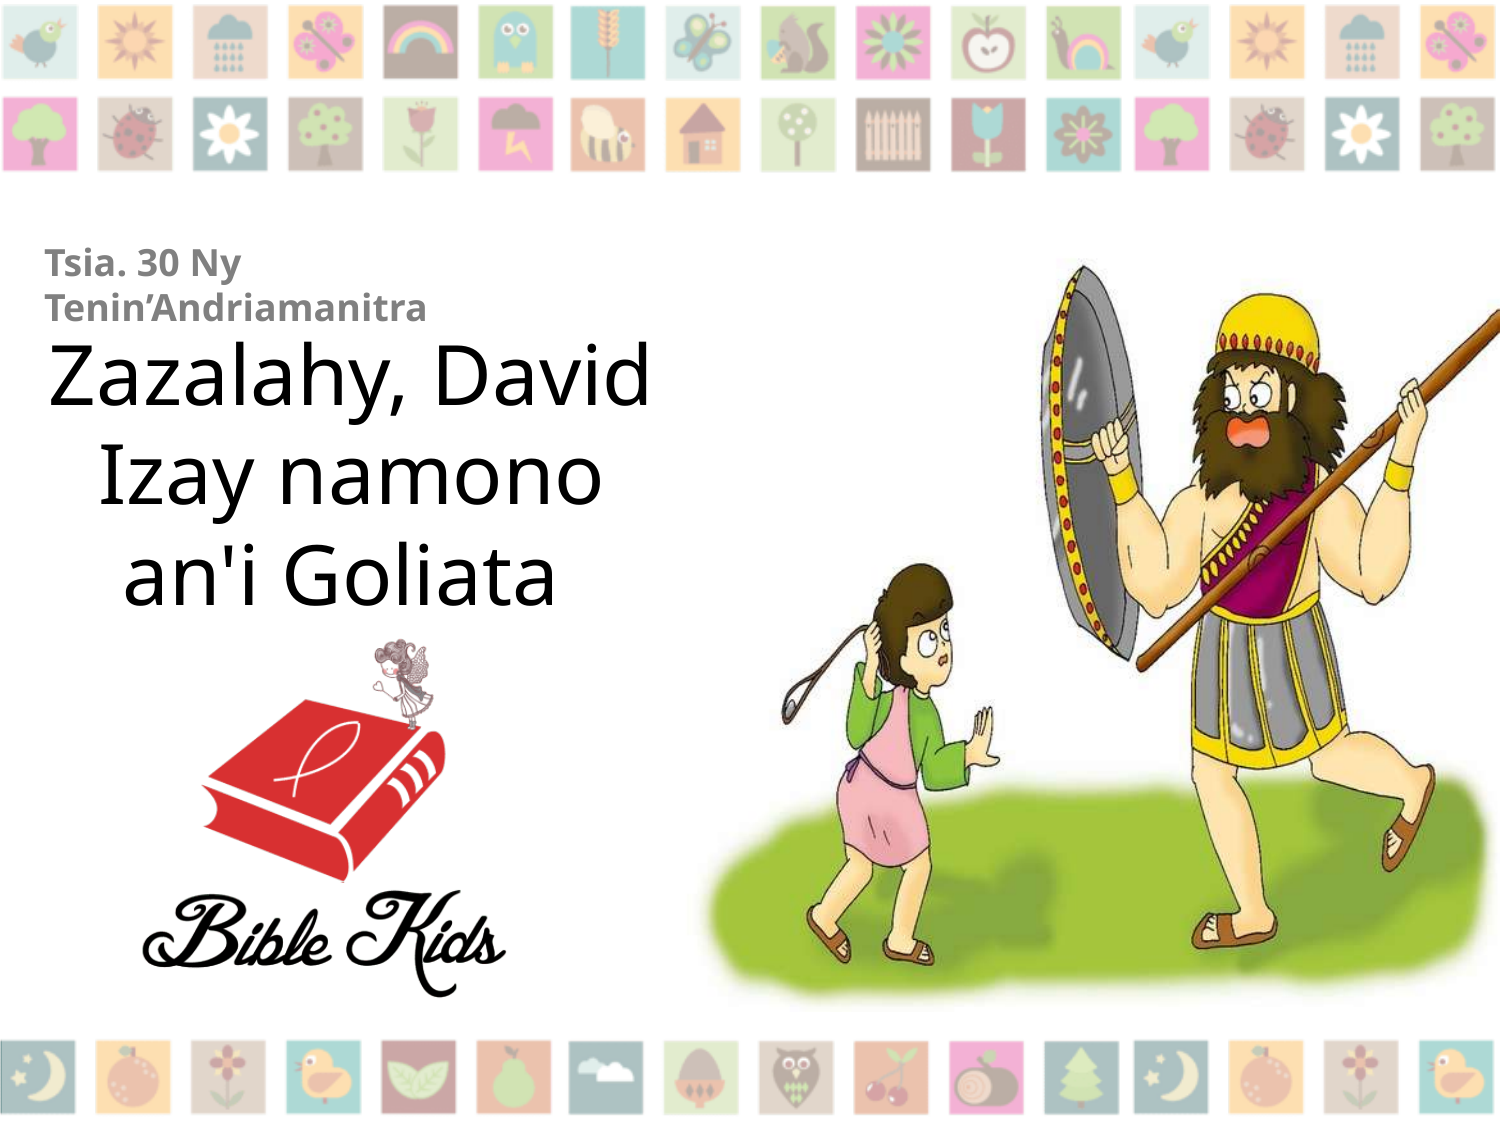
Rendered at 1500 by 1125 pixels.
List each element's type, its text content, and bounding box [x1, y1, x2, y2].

picture [666, 196, 1500, 1013]
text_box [0, 3, 1500, 181]
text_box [0, 1028, 1500, 1118]
picture [117, 600, 544, 1027]
text_box Tsia. 30 Ny Tenin’Andriamanitra [29, 231, 526, 314]
text_box Zazalahy, David Izay namono an'i Goliata [29, 314, 661, 730]
